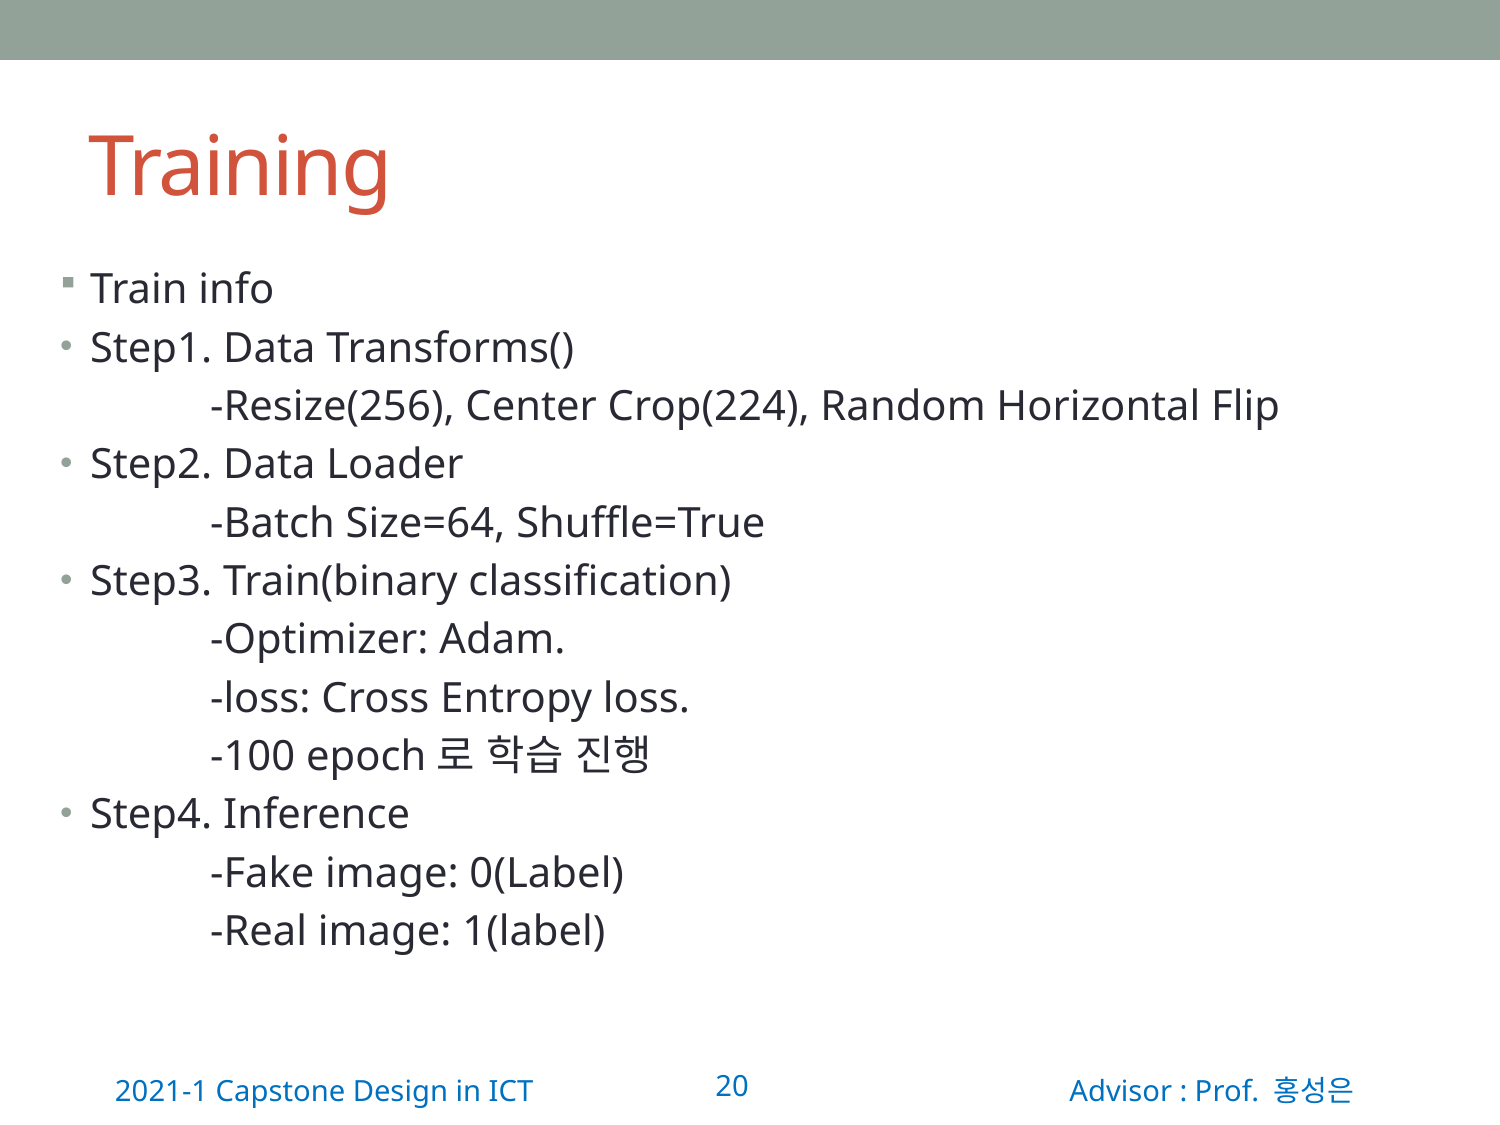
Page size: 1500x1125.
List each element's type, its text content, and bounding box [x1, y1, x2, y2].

title Training [73, 81, 1424, 244]
list Train info Step1. Data Transforms() -Resize(256), Center Crop(224), Random Horizontal Flip Step2. Data Loader -Batch Size=64, Shuffle=True Step3. Train(binary classification) -Optimizer: Adam. -loss: Cross Entropy loss. -100 epoch로 학습 진행 Step4. Inference -Fake image: 0(Label) -Real image: 1(label) [0, 196, 1480, 973]
